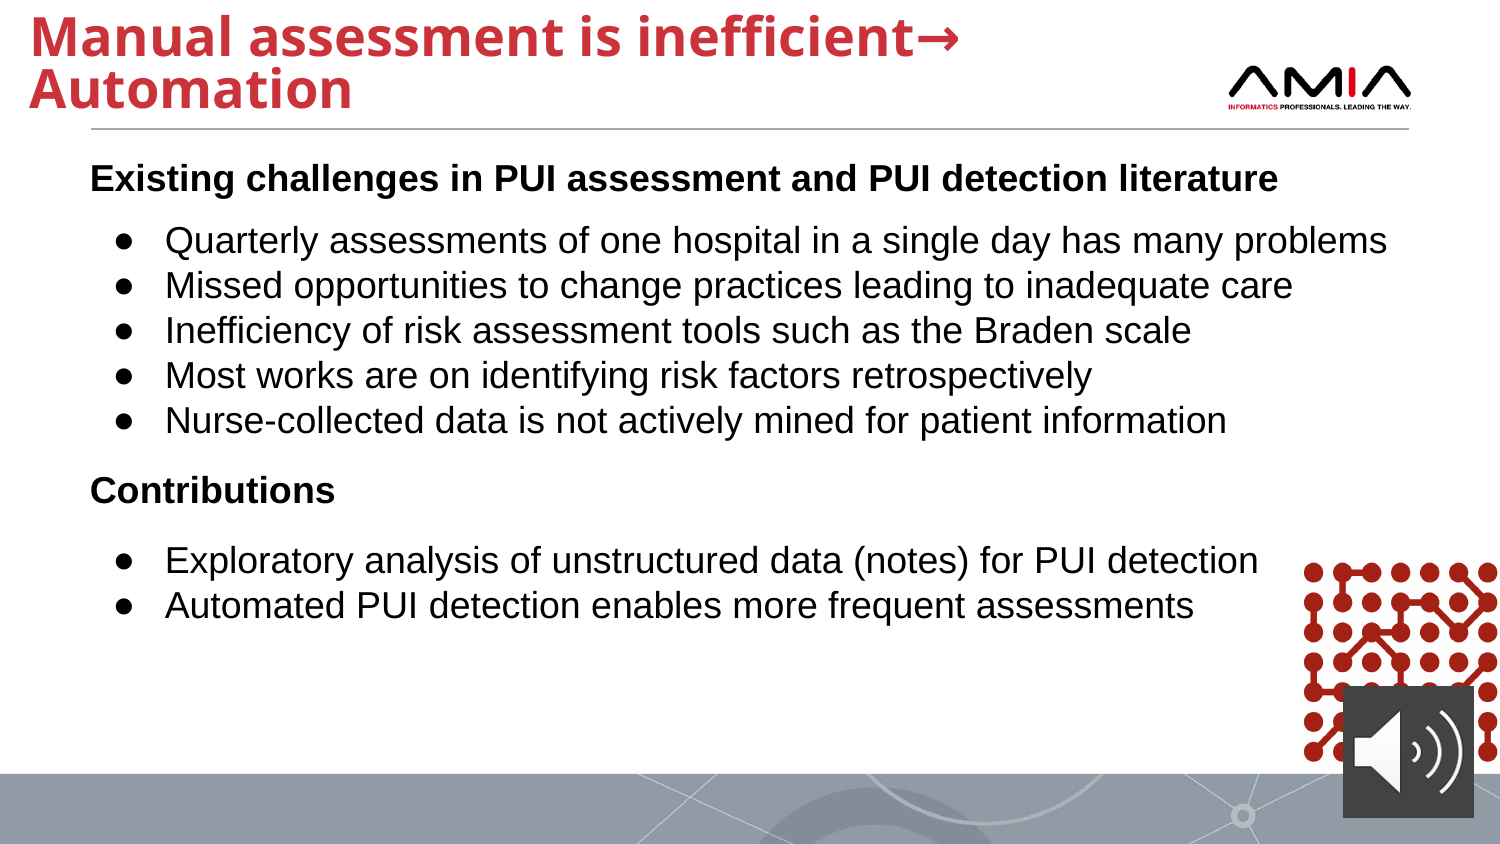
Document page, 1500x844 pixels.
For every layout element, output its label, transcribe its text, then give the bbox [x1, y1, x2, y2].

title Manual assessment is inefficient→ Automation [29, 63, 1203, 119]
picture [0, 0, 1500, 844]
list Existing challenges in PUI assessment and PUI detection literature Quarterly assessments of one hospital in a single day has many problems Missed opportunities to change practices leading to inadequate care Inefficiency of risk assessment tools such as the Braden scale Most works are on identifying risk factors retrospectively Nurse-collected data is not actively mined for patient information Contributions Exploratory analysis of unstructured data (notes) for PUI detection Automated PUI detection enables more frequent assessments [89, 154, 1393, 740]
slide_number 4 [1098, 798, 1337, 822]
